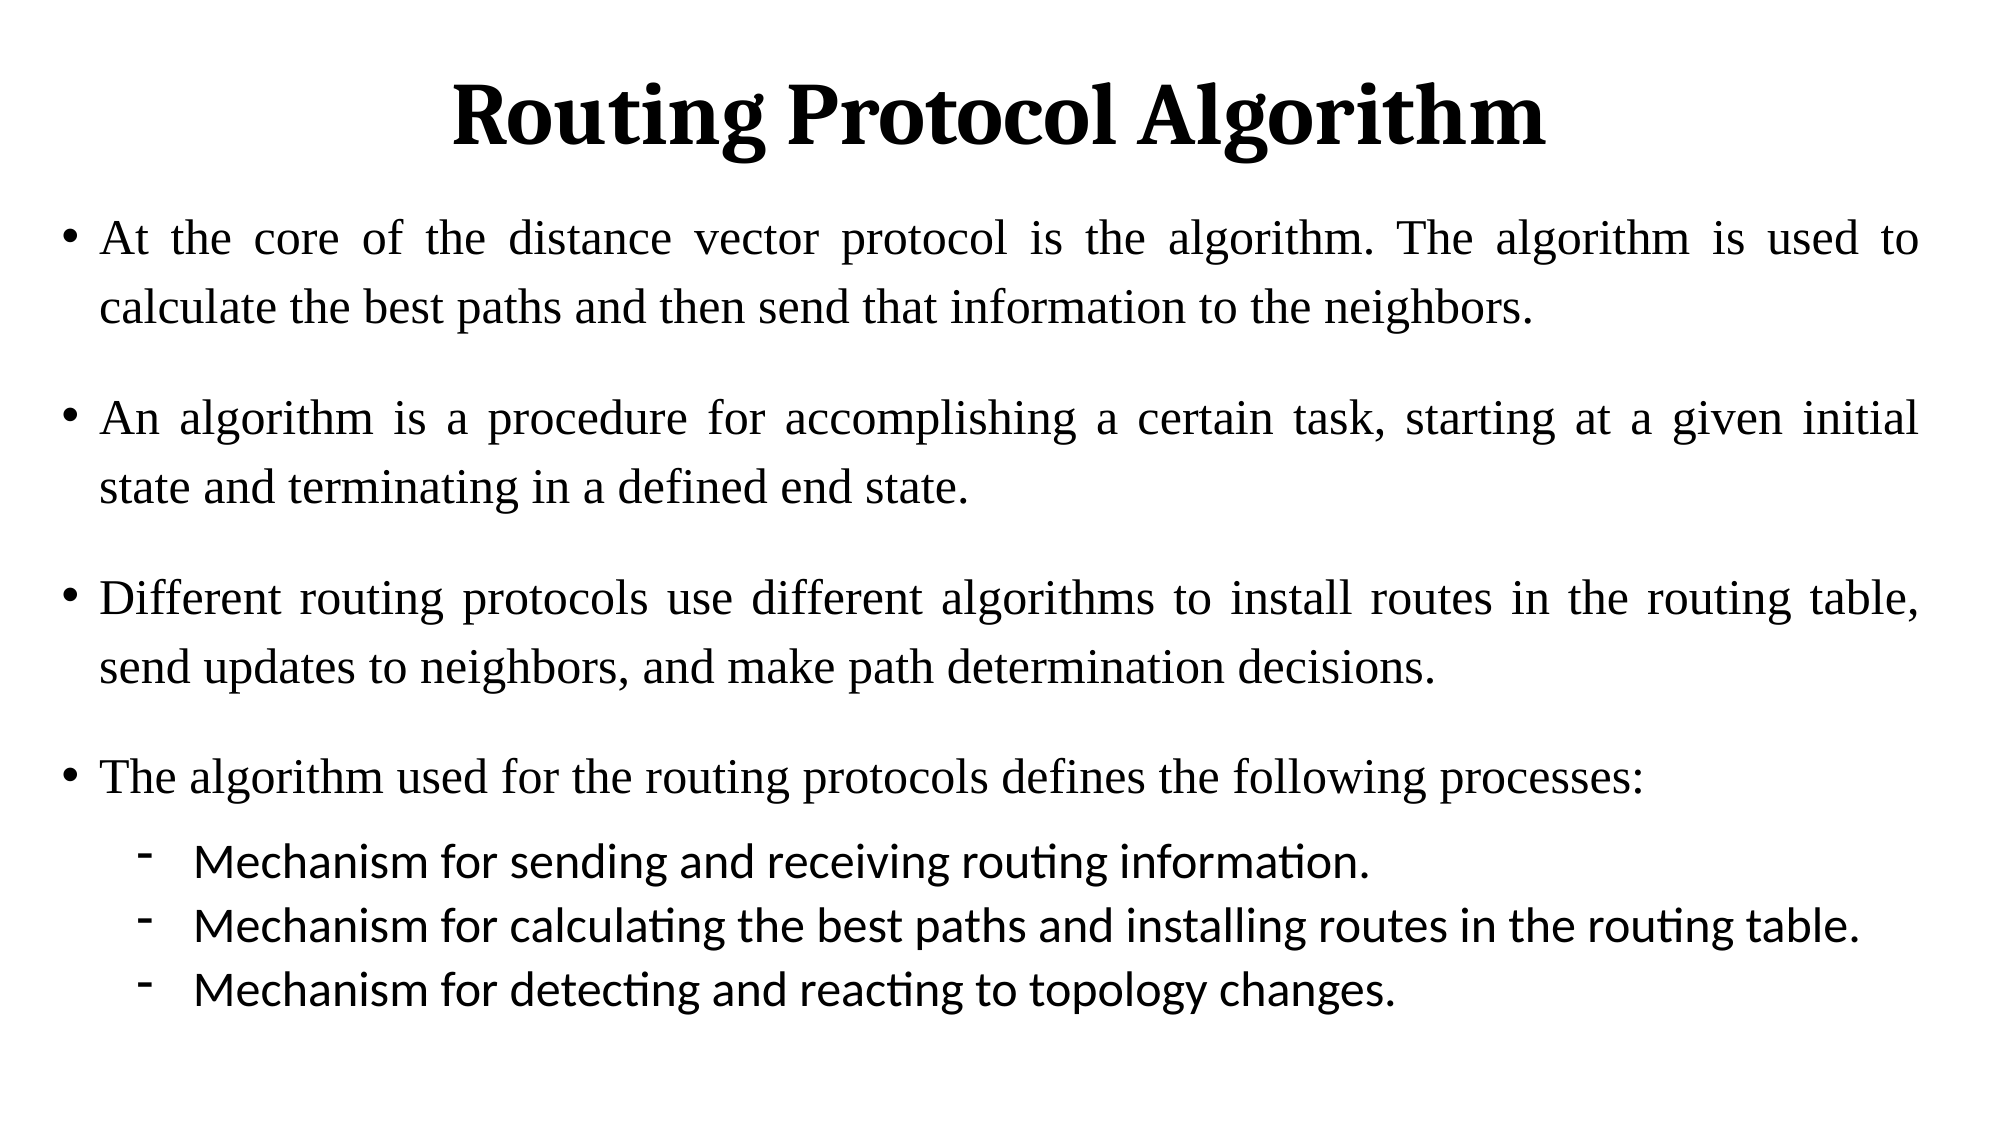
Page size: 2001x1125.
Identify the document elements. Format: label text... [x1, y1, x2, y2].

title Routing Protocol Algorithm [137, 59, 1863, 172]
list At the core of the distance vector protocol is the algorithm. The algorithm is used to calculate the best paths and then send that information to the neighbors. An algorithm is a procedure for accomplishing a certain task, starting at a given initial state and terminating in a defined end state. Different routing protocols use different algorithms to install routes in the routing table, send updates to neighbors, and make path determination decisions. The algorithm used for the routing protocols defines the following processes: Mechanism for sending and receiving routing information. Mechanism for calculating the best paths and installing routes in the routing table. Mechanism for detecting and reacting to topology changes. [46, 188, 1937, 1014]
